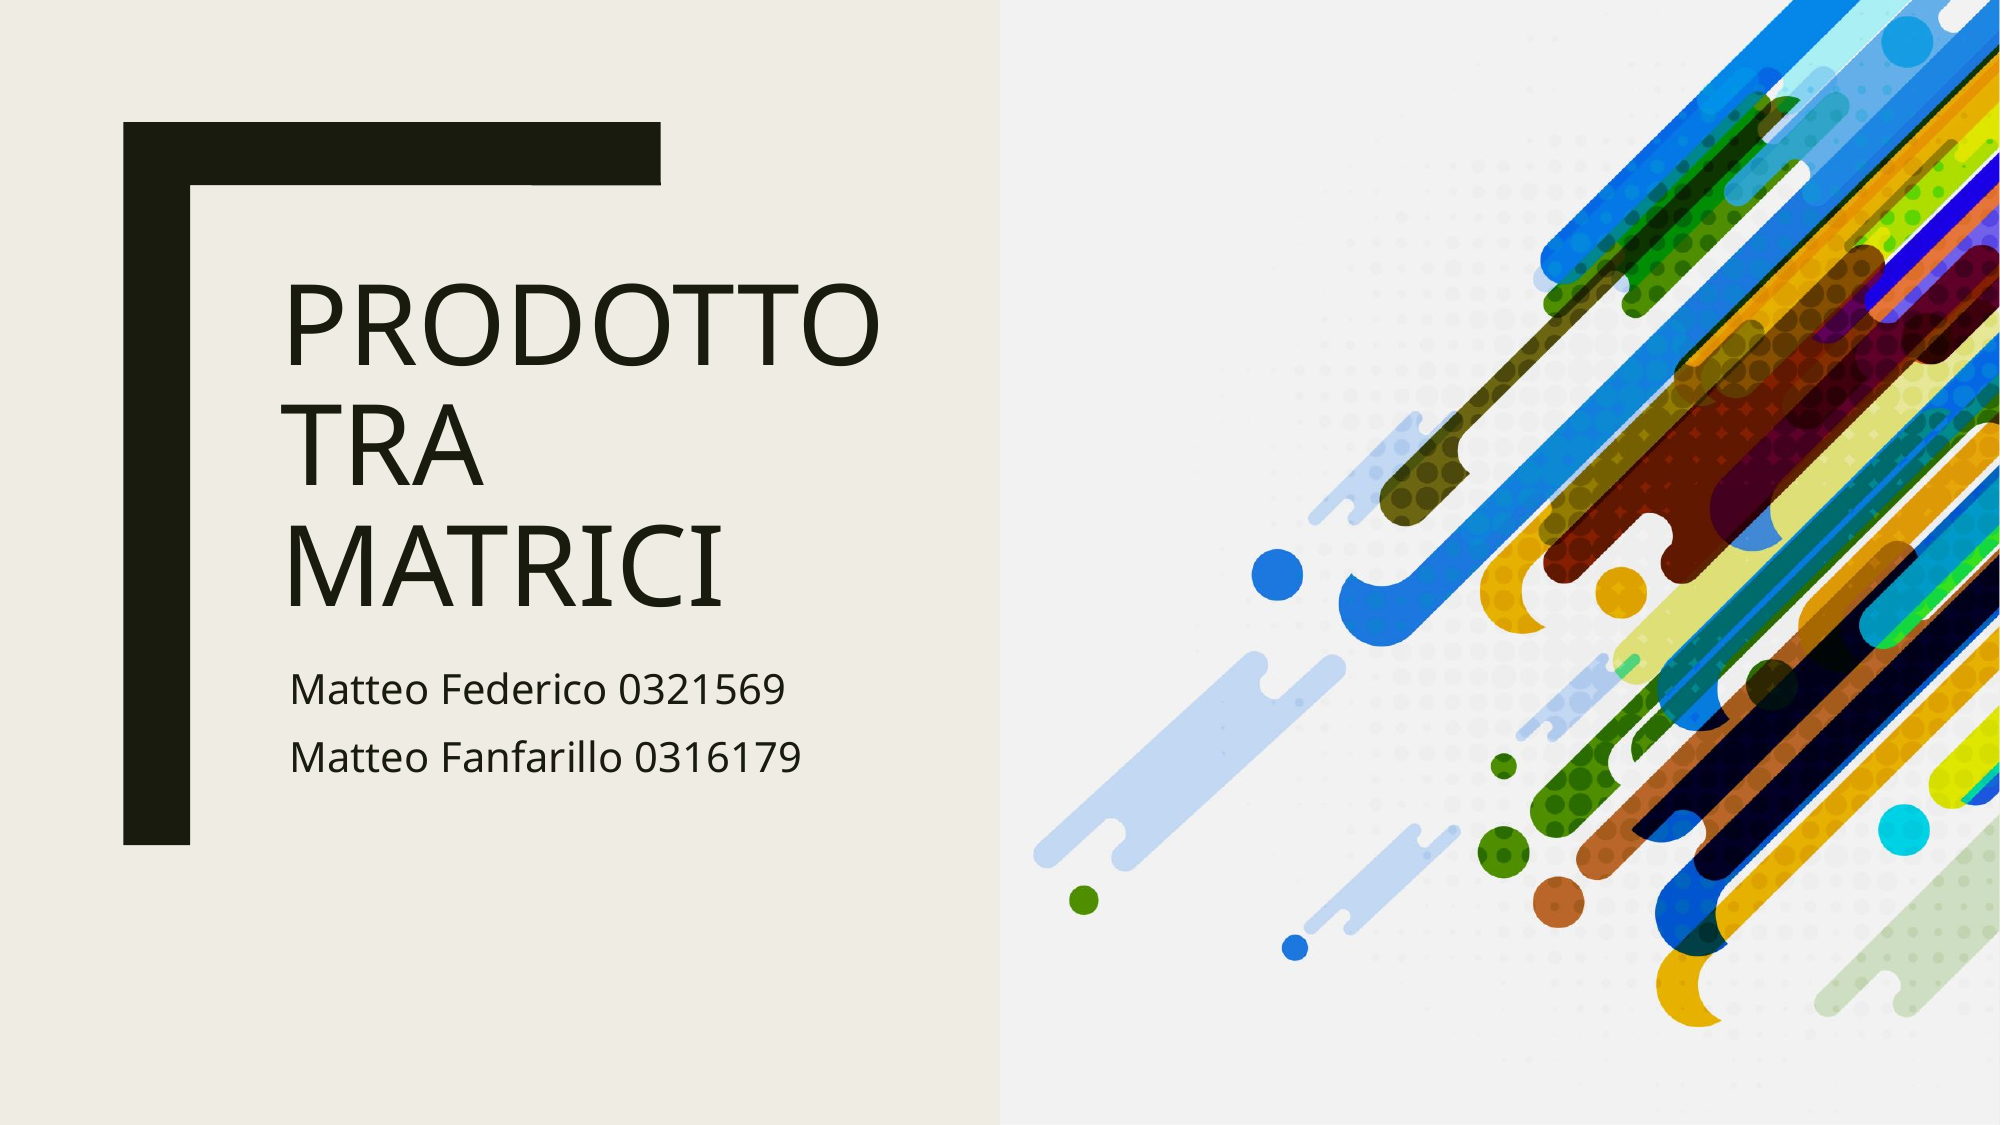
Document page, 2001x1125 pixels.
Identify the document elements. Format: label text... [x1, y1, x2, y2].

title Prodotto tra matrici [265, 258, 921, 638]
subtitle Matteo Federico 0321569 Matteo Fanfarillo 0316179 [274, 649, 930, 828]
picture [999, 0, 2000, 1125]
